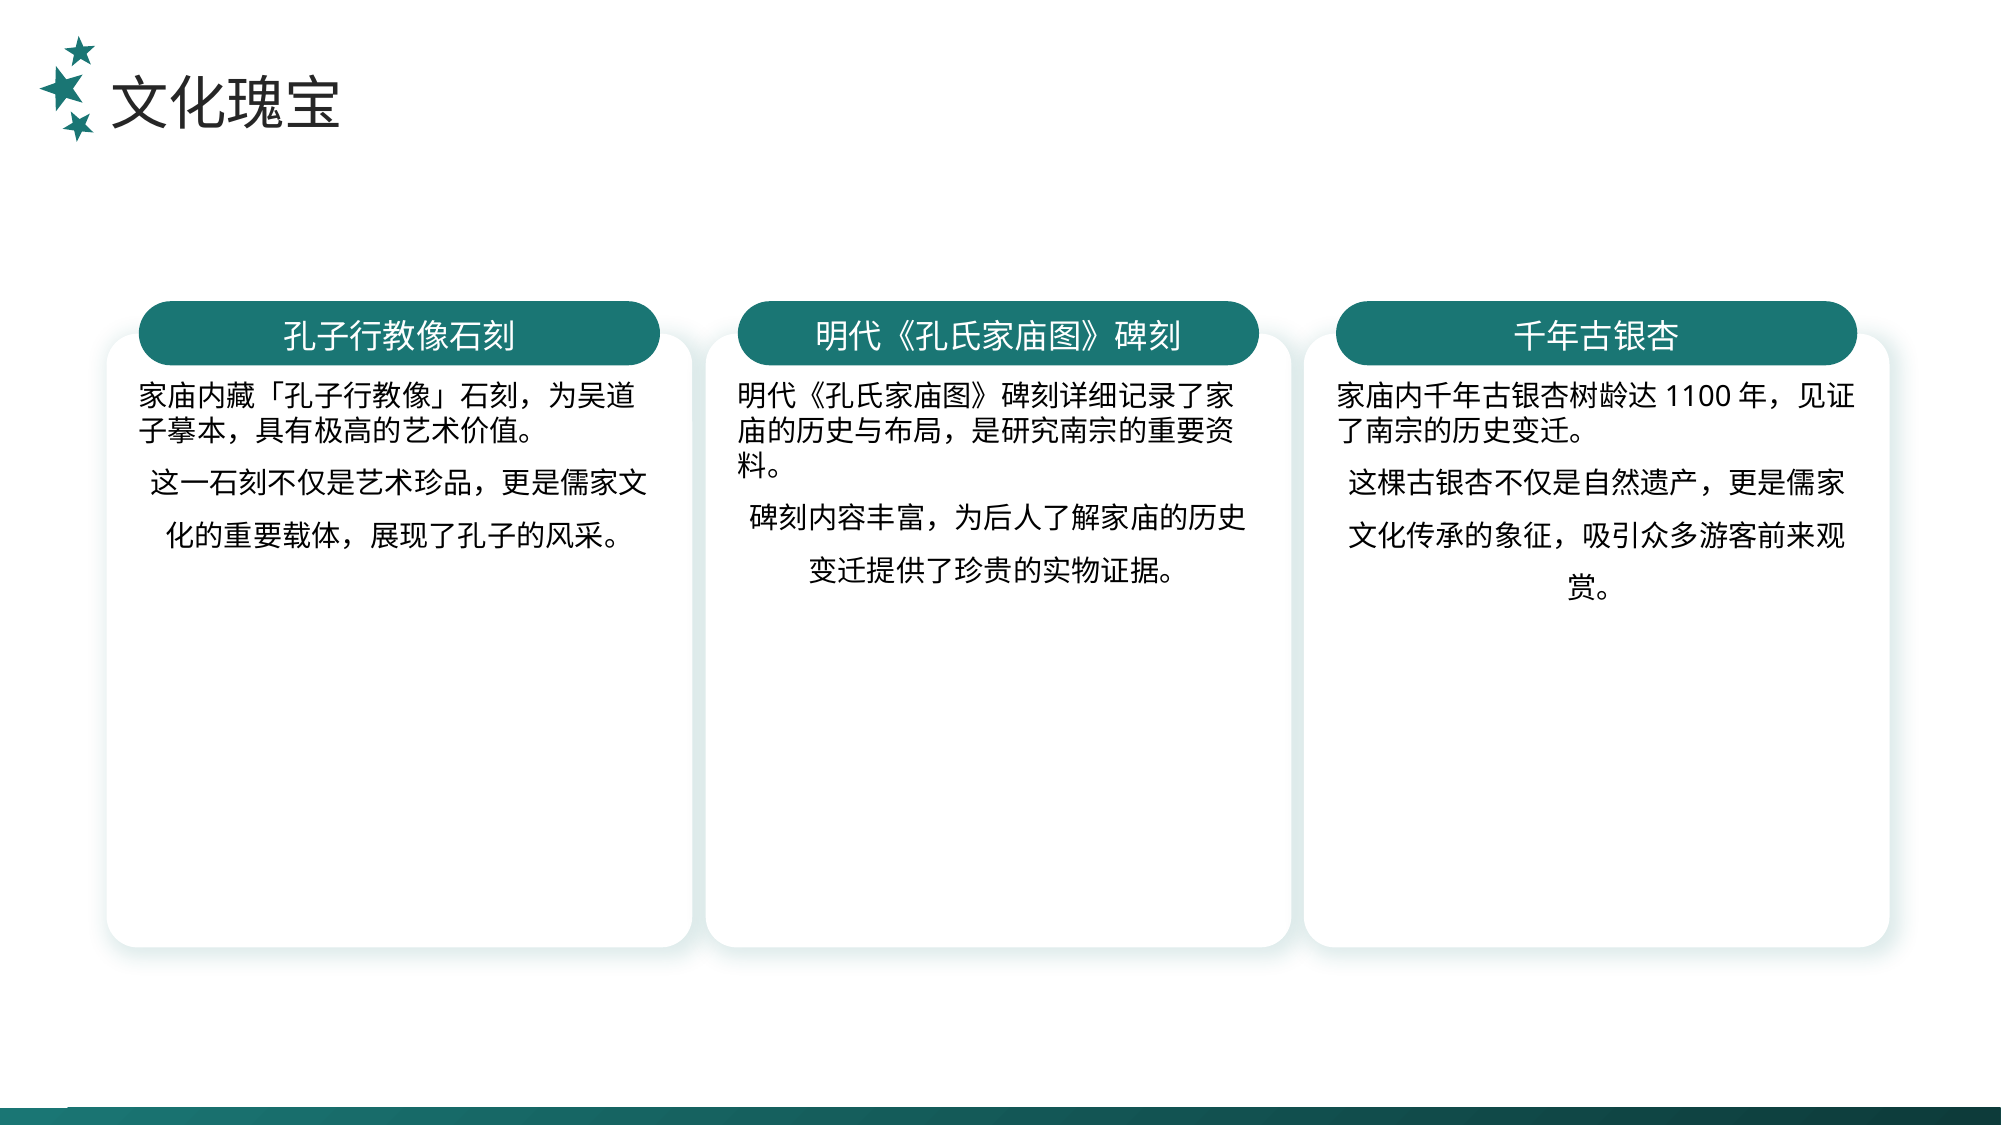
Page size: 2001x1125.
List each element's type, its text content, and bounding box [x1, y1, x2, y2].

text_box [705, 333, 1292, 948]
text_box [148, 301, 650, 310]
text_box [1303, 333, 1890, 948]
text_box 孔子行教像石刻 [138, 310, 660, 357]
text_box [62, 111, 94, 142]
text_box [106, 333, 693, 948]
text_box 家庙内千年古银杏树龄达1100年，见证了南宗的历史变迁。 这棵古银杏不仅是自然遗产，更是儒家文化传承的象征，吸引众多游客前来观赏。 [1336, 377, 1858, 918]
text_box [1346, 301, 1848, 310]
text_box [1346, 357, 1847, 366]
text_box 明代《孔氏家庙图》碑刻 [737, 310, 1259, 357]
text_box 文化瑰宝 [110, 44, 1813, 133]
text_box 千年古银杏 [1336, 310, 1858, 357]
text_box [747, 301, 1250, 310]
text_box 家庙内藏「孔子行教像」石刻，为吴道子摹本，具有极高的艺术价值。 这一石刻不仅是艺术珍品，更是儒家文化的重要载体，展现了孔子的风采。 [138, 377, 660, 918]
text_box [0, 1107, 2000, 1125]
text_box [39, 65, 83, 112]
text_box [64, 35, 96, 67]
text_box 明代《孔氏家庙图》碑刻详细记录了家庙的历史与布局，是研究南宗的重要资料。 碑刻内容丰富，为后人了解家庙的历史变迁提供了珍贵的实物证据。 [737, 377, 1259, 918]
text_box [149, 357, 650, 366]
text_box [748, 357, 1249, 366]
